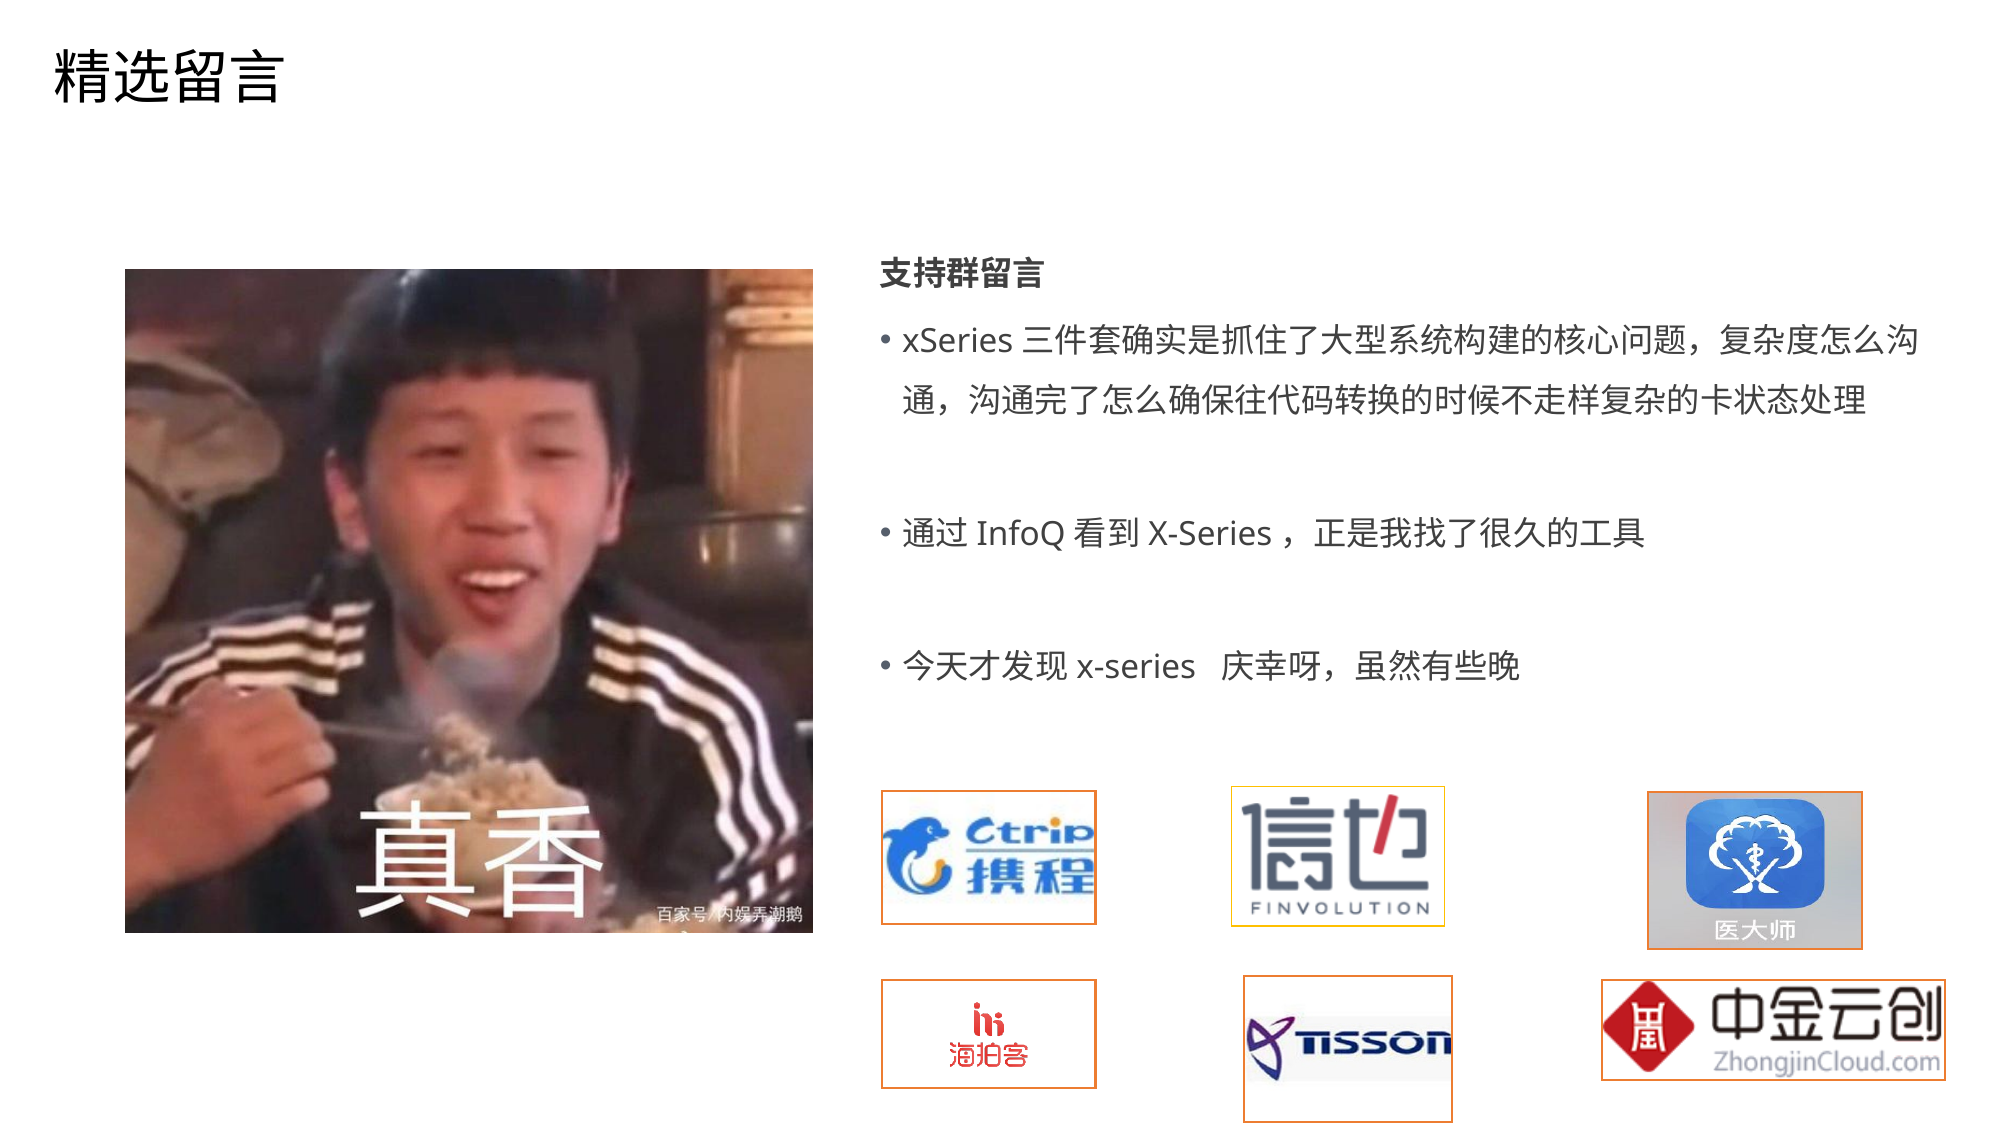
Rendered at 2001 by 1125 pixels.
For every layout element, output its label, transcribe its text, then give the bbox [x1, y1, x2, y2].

picture [882, 981, 1095, 1087]
picture [1232, 787, 1444, 926]
text_box 精选留言 [39, 40, 1281, 147]
text_box 支持群留言 xSeries三件套确实是抓住了大型系统构建的核心问题，复杂度怎么沟通，沟通完了怎么确保往代码转换的时候不走样复杂的卡状态处理 通过InfoQ看到X-Series，正是我找了很久的工具 今天才发现x-series 庆幸呀，虽然有些晚 [865, 224, 1945, 903]
picture [125, 269, 813, 933]
picture [882, 791, 1095, 923]
picture [1649, 793, 1862, 948]
picture [1603, 981, 1945, 1079]
picture [1244, 977, 1452, 1121]
